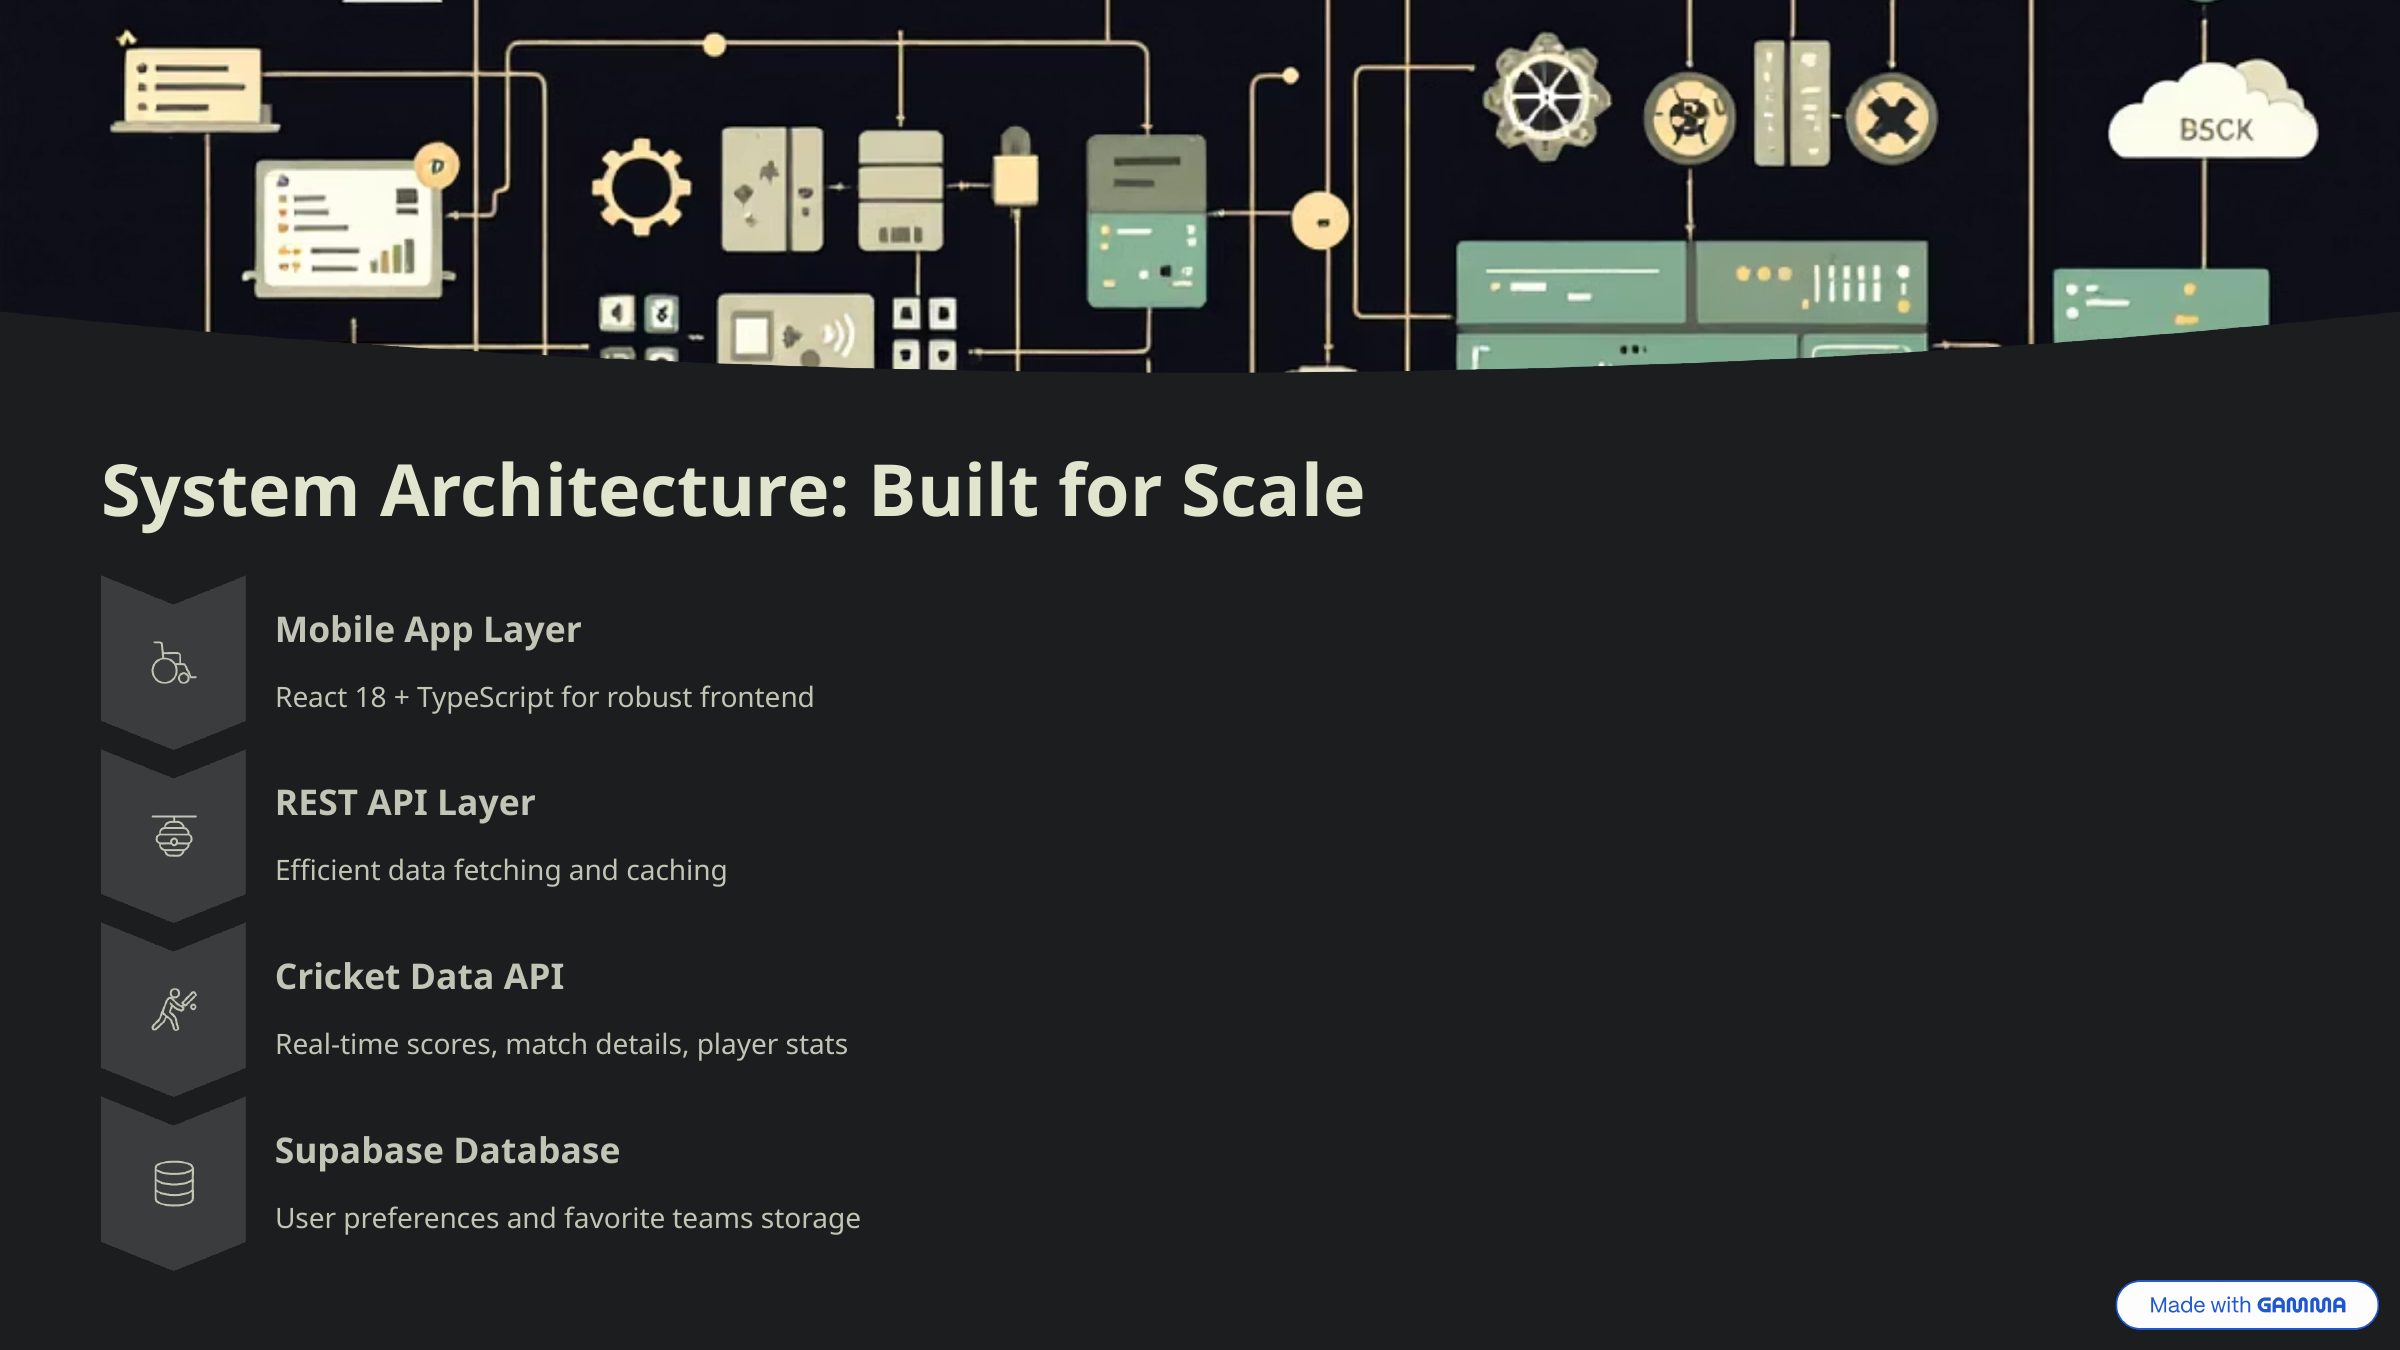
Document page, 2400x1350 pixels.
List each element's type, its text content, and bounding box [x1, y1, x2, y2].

picture [2106, 1271, 2389, 1339]
text_box User preferences and favorite teams storage [274, 1187, 2299, 1235]
text_box React 18 + TypeScript for robust frontend [274, 666, 2299, 714]
text_box System Architecture: Built for Scale [101, 441, 1272, 533]
picture [0, 0, 2400, 380]
text_box Real-time scores, match details, player stats [274, 1014, 2299, 1061]
text_box Supabase Database [274, 1125, 637, 1171]
picture [101, 575, 246, 1271]
text_box Mobile App Layer [274, 604, 637, 650]
text_box Cricket Data API [274, 951, 637, 997]
text_box Efficient data fetching and caching [274, 840, 2299, 887]
text_box REST API Layer [274, 778, 637, 824]
